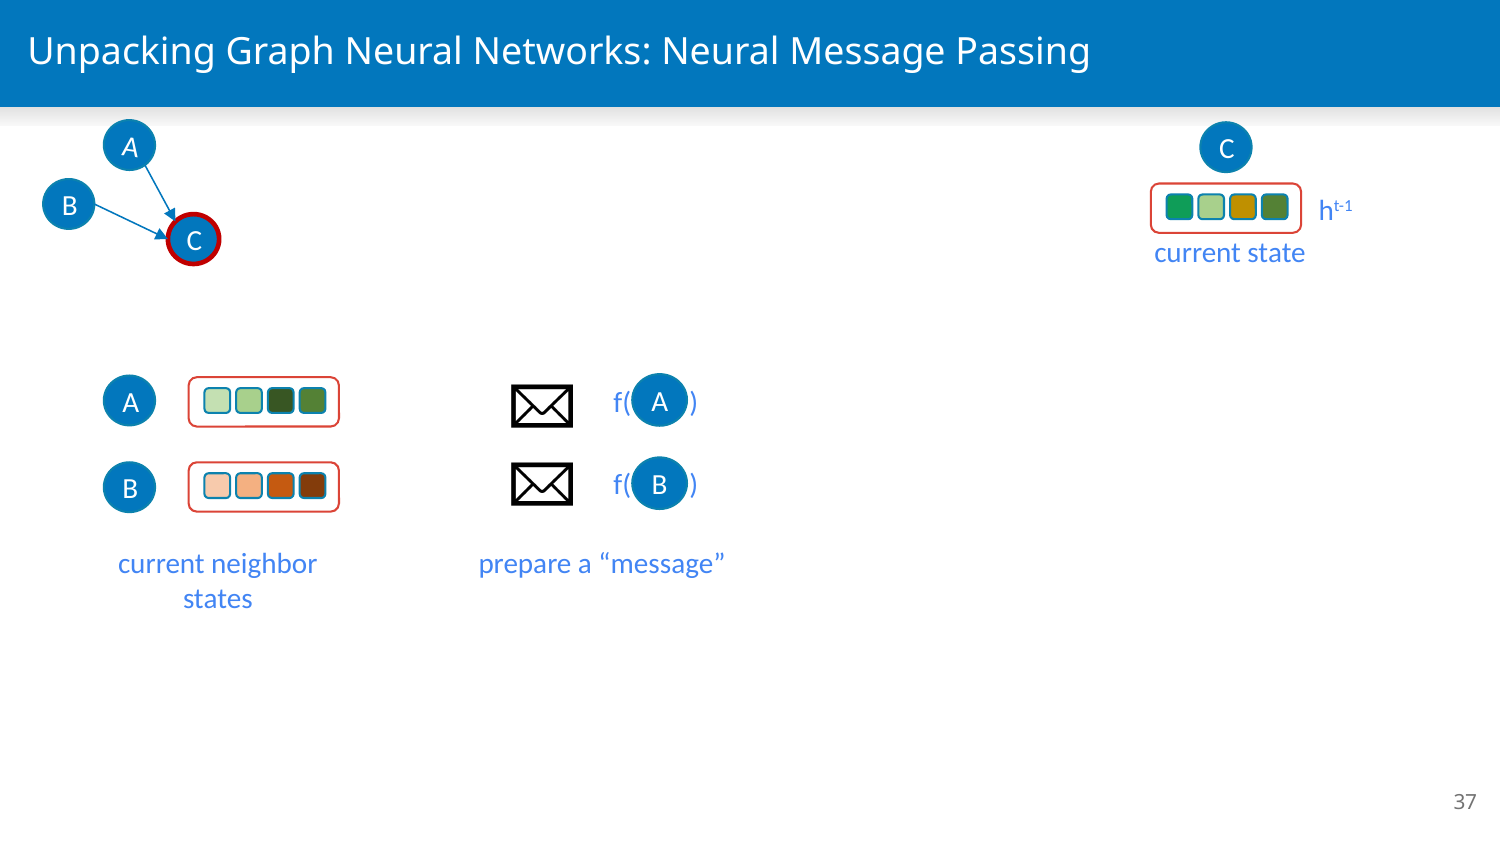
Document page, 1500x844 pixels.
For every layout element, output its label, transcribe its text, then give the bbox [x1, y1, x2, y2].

text_box f( ) [602, 459, 722, 507]
picture [504, 447, 579, 521]
text_box f( ) [602, 377, 722, 424]
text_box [94, 203, 169, 240]
text_box prepare a “message” [454, 538, 750, 585]
text_box A [103, 120, 156, 170]
text_box C [1200, 122, 1252, 173]
text_box current state [1130, 227, 1330, 275]
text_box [188, 462, 340, 512]
text_box A [103, 375, 156, 426]
picture [504, 368, 579, 443]
text_box C [169, 214, 220, 264]
text_box current neighbor states [70, 538, 366, 620]
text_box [144, 164, 176, 222]
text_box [1150, 183, 1302, 234]
slide_number ‹#› [1398, 770, 1489, 835]
text_box ht-1 [1306, 185, 1387, 232]
title Unpacking Graph Neural Networks: Neural Message Passing [16, 2, 1464, 102]
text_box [188, 376, 340, 427]
text_box B [43, 179, 95, 229]
text_box B [103, 462, 156, 513]
